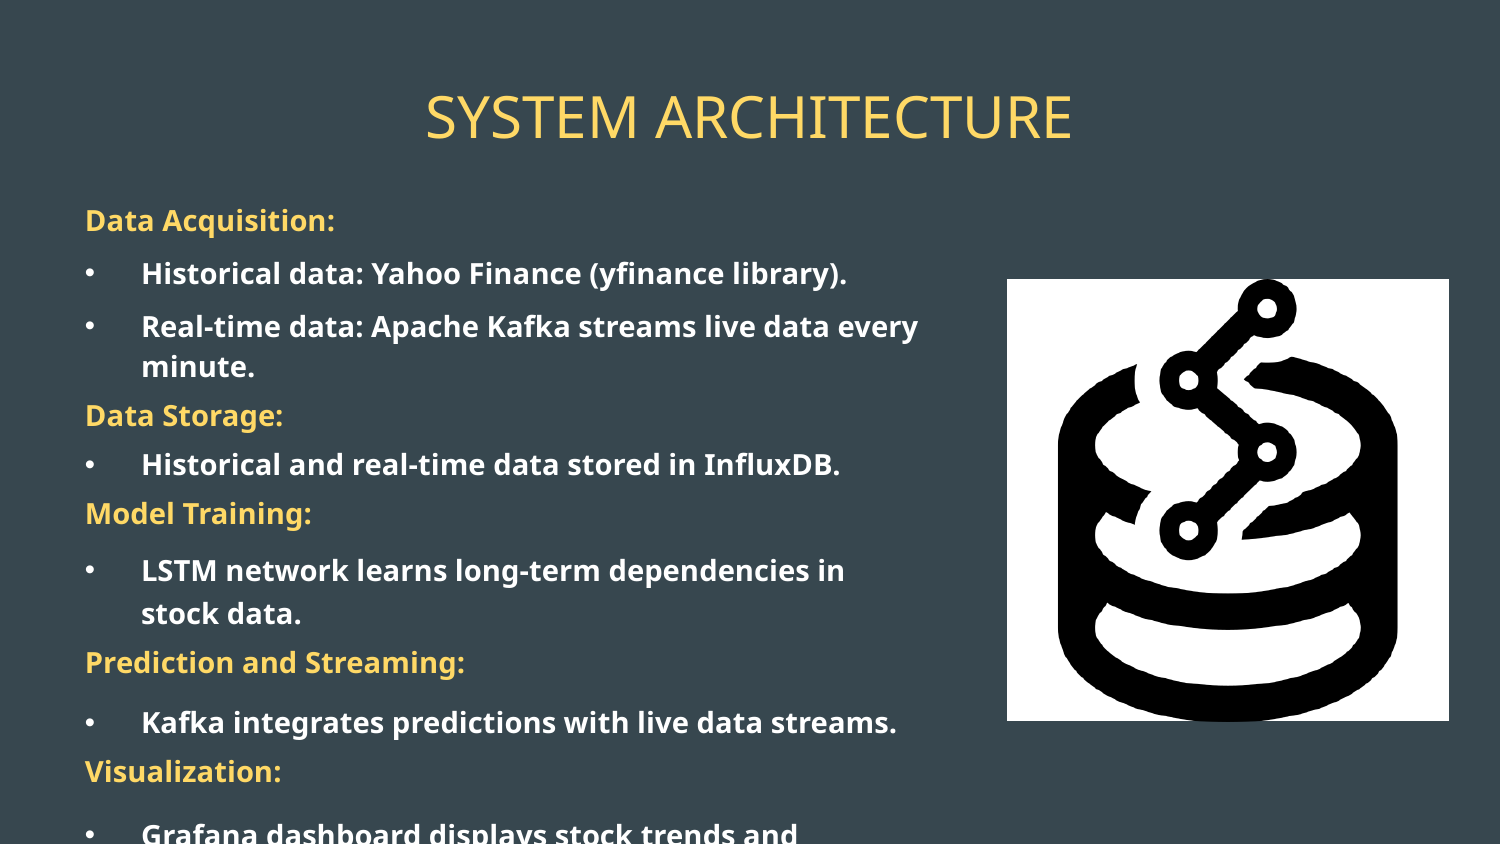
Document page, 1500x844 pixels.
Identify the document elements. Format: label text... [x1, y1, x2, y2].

title SYSTEM ARCHITECTURE​ [51, 72, 1449, 167]
picture [1006, 279, 1450, 722]
list Data Acquisition:​ Historical data: Yahoo Finance (yfinance library).​ Real-time data: Apache Kafka streams live data every minute.​ Data Storage:​ Historical and real-time data stored in InfluxDB.​ Model Training:​ LSTM network learns long-term dependencies in stock data.​ Prediction and Streaming:​ Kafka integrates predictions with live data streams.​ Visualization:​ Grafana dashboard displays stock trends and predictions.​ [51, 185, 935, 771]
